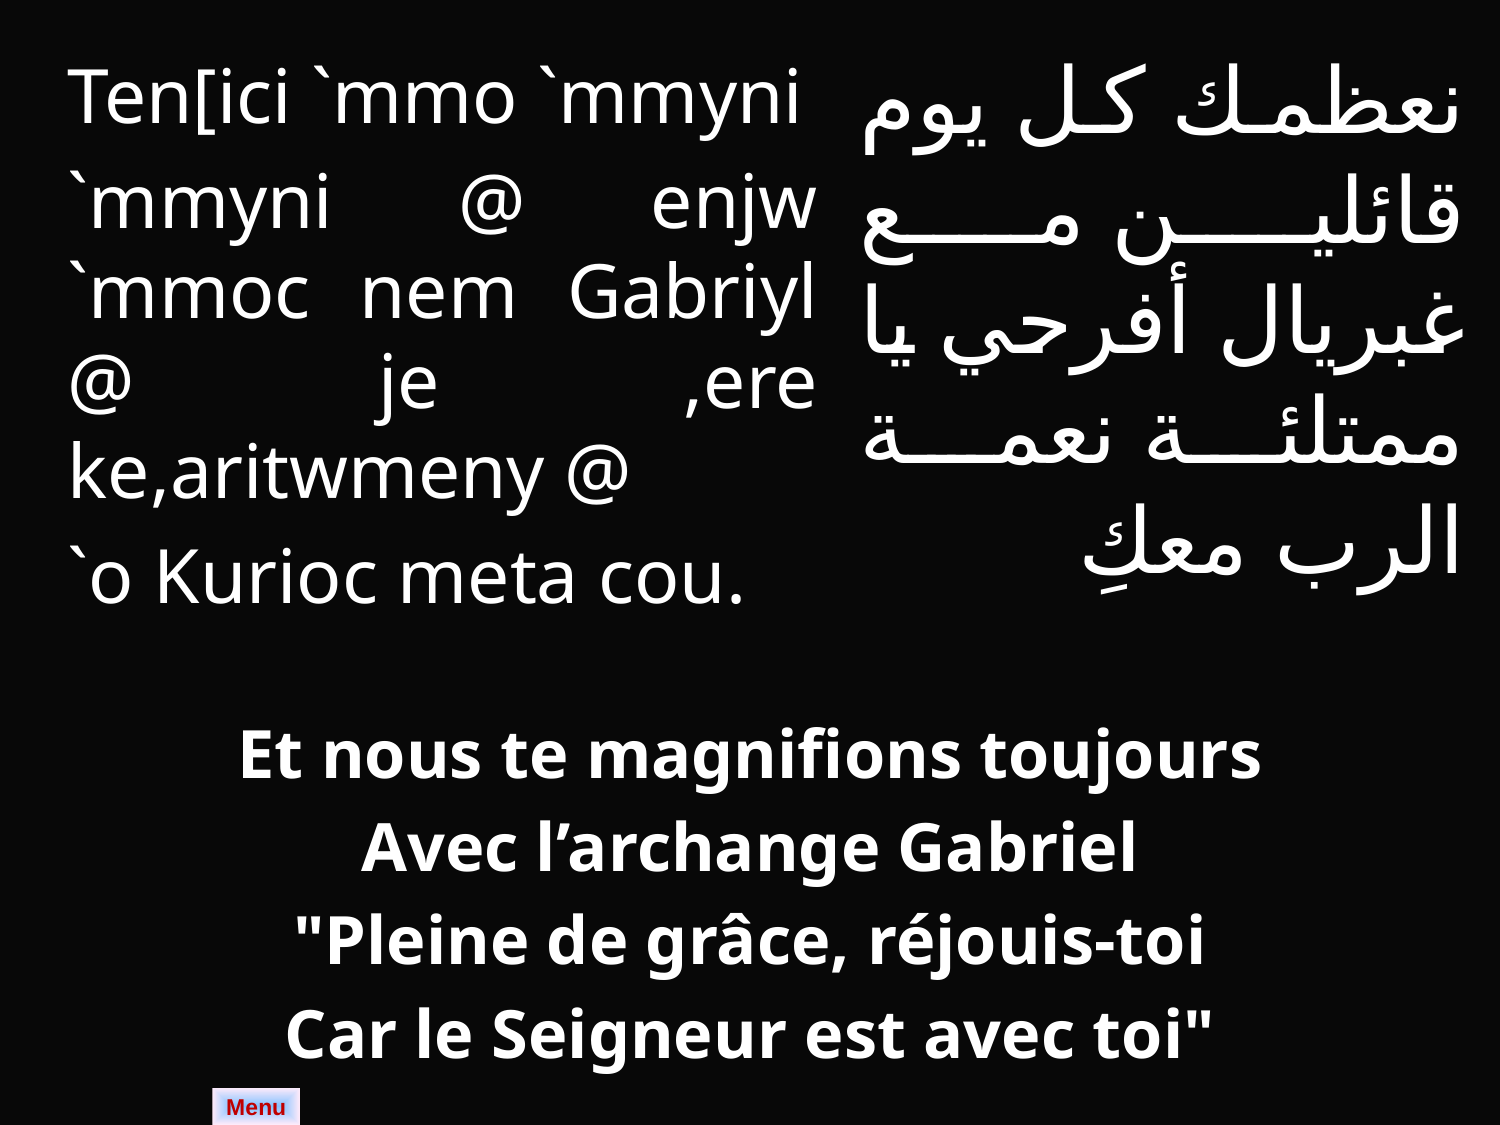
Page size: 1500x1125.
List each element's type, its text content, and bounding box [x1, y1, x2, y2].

text_box Menu [212, 1087, 300, 1125]
text_box نعظمك كل يوم قائلين مع غبريال أفرحي يا ممتلئة نعمة الرب معكِ [844, 34, 1480, 599]
text_box Et nous te magnifions toujours Avec l’archange Gabriel "Pleine de grâce, réjouis-toi Car le Seigneur est avec toi" [41, 704, 1459, 1079]
text_box Ten[ici `mmo `mmyni `mmyni @ enjw `mmoc nem Gabriyl @ je ,ere ke,aritwmeny @ `o Kurioc meta cou. [53, 41, 833, 626]
